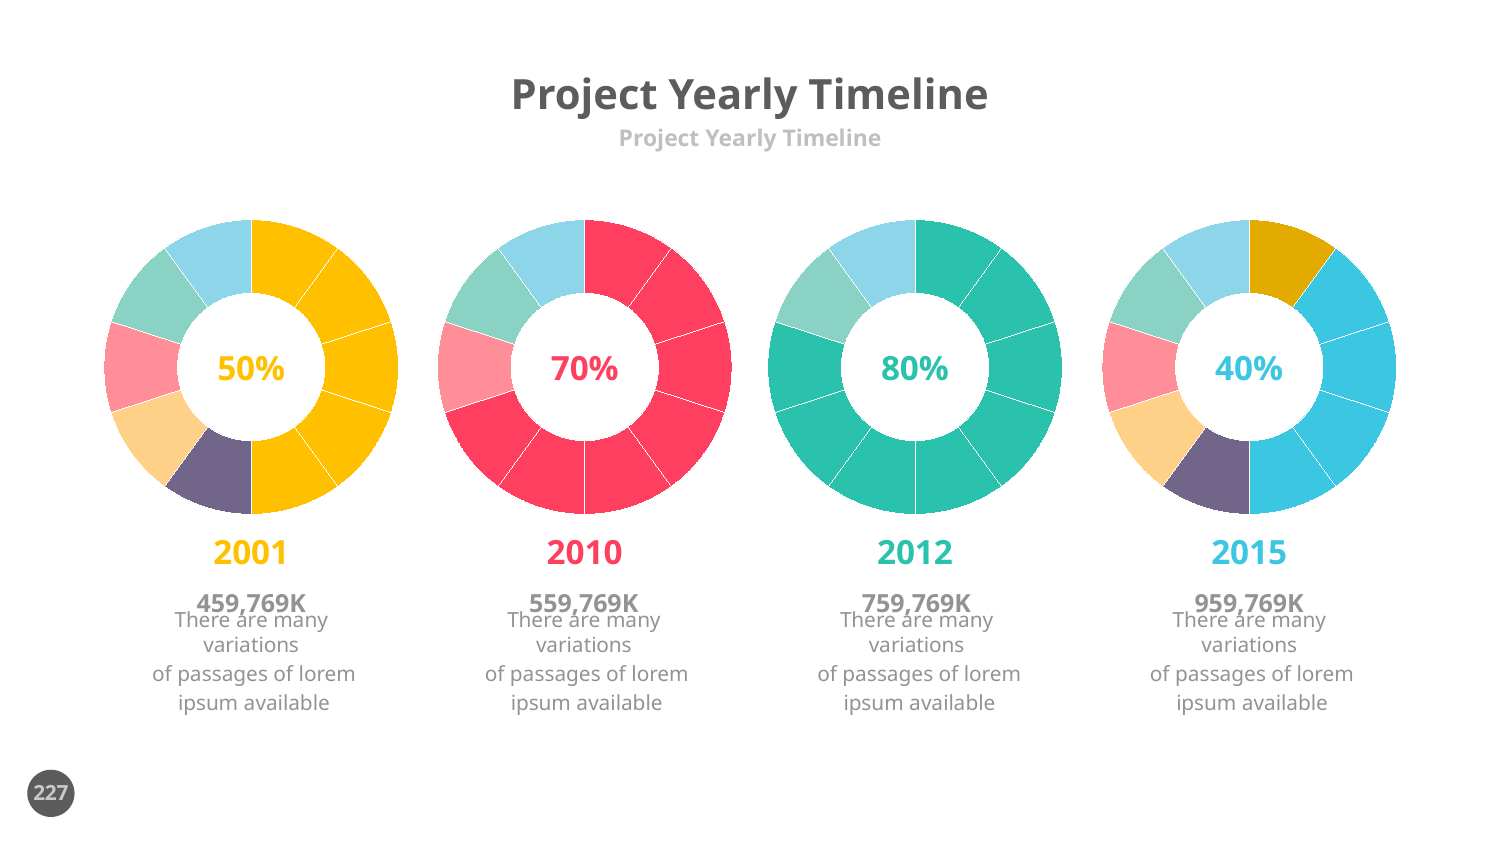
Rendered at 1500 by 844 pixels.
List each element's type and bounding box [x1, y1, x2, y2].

text_box [1211, 531, 1288, 572]
title [287, 63, 1213, 122]
text_box [877, 531, 954, 572]
chart [97, 204, 405, 530]
text_box [546, 531, 623, 572]
text_box [213, 531, 290, 572]
text_box [795, 586, 1039, 704]
slide_number [13, 770, 89, 816]
text_box [1127, 586, 1371, 704]
text_box [462, 586, 706, 704]
chart [761, 204, 1069, 530]
text_box [129, 586, 373, 704]
chart [430, 204, 739, 530]
list [412, 121, 1088, 155]
chart [1095, 204, 1403, 530]
